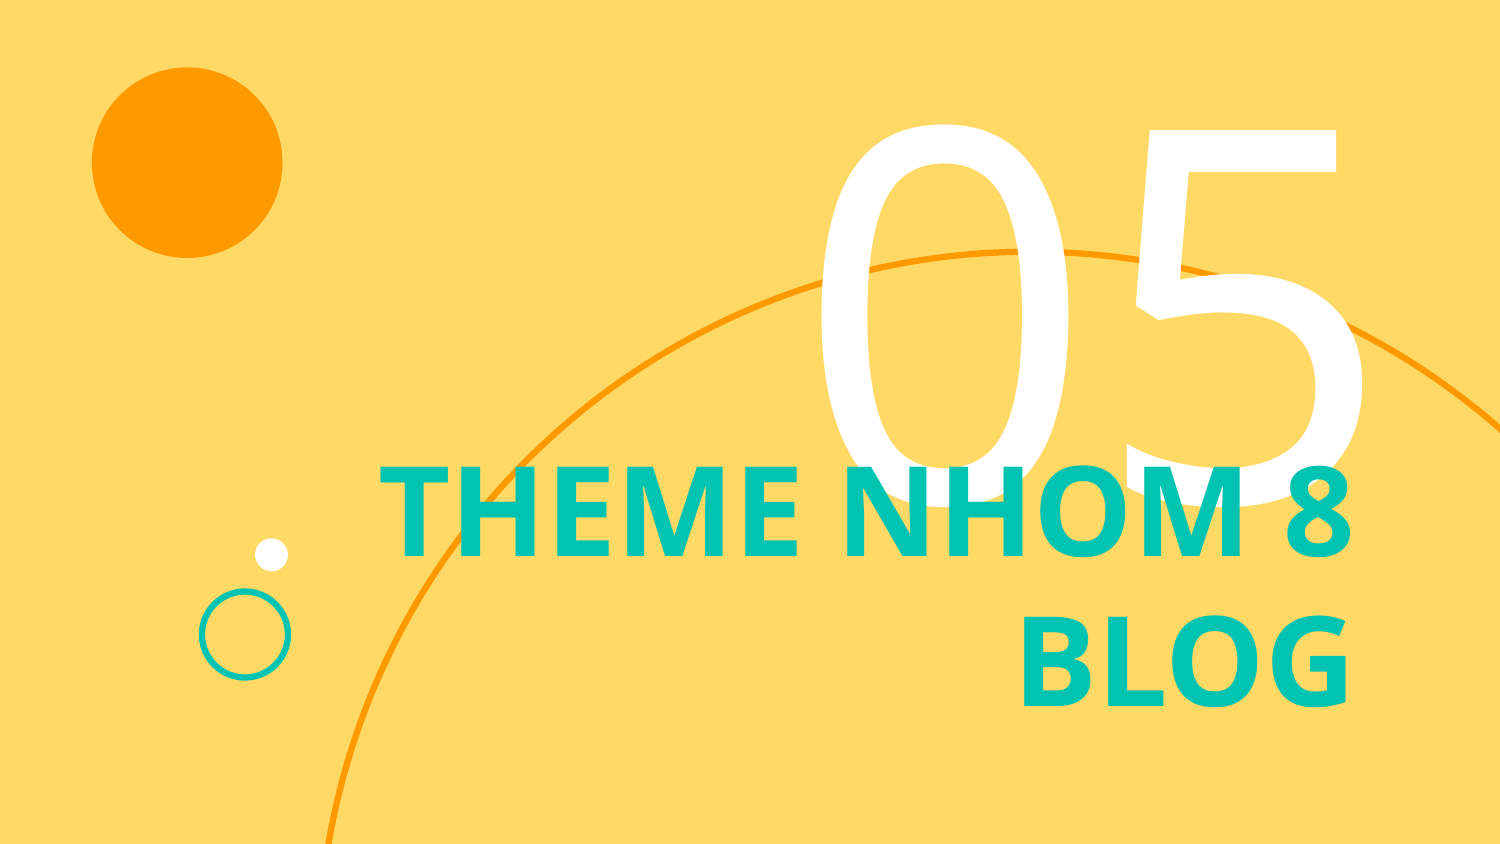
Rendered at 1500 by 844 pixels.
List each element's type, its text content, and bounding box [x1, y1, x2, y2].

title THEME NHOM 8 BLOG [223, 486, 1371, 678]
title 05 [741, 63, 1408, 526]
